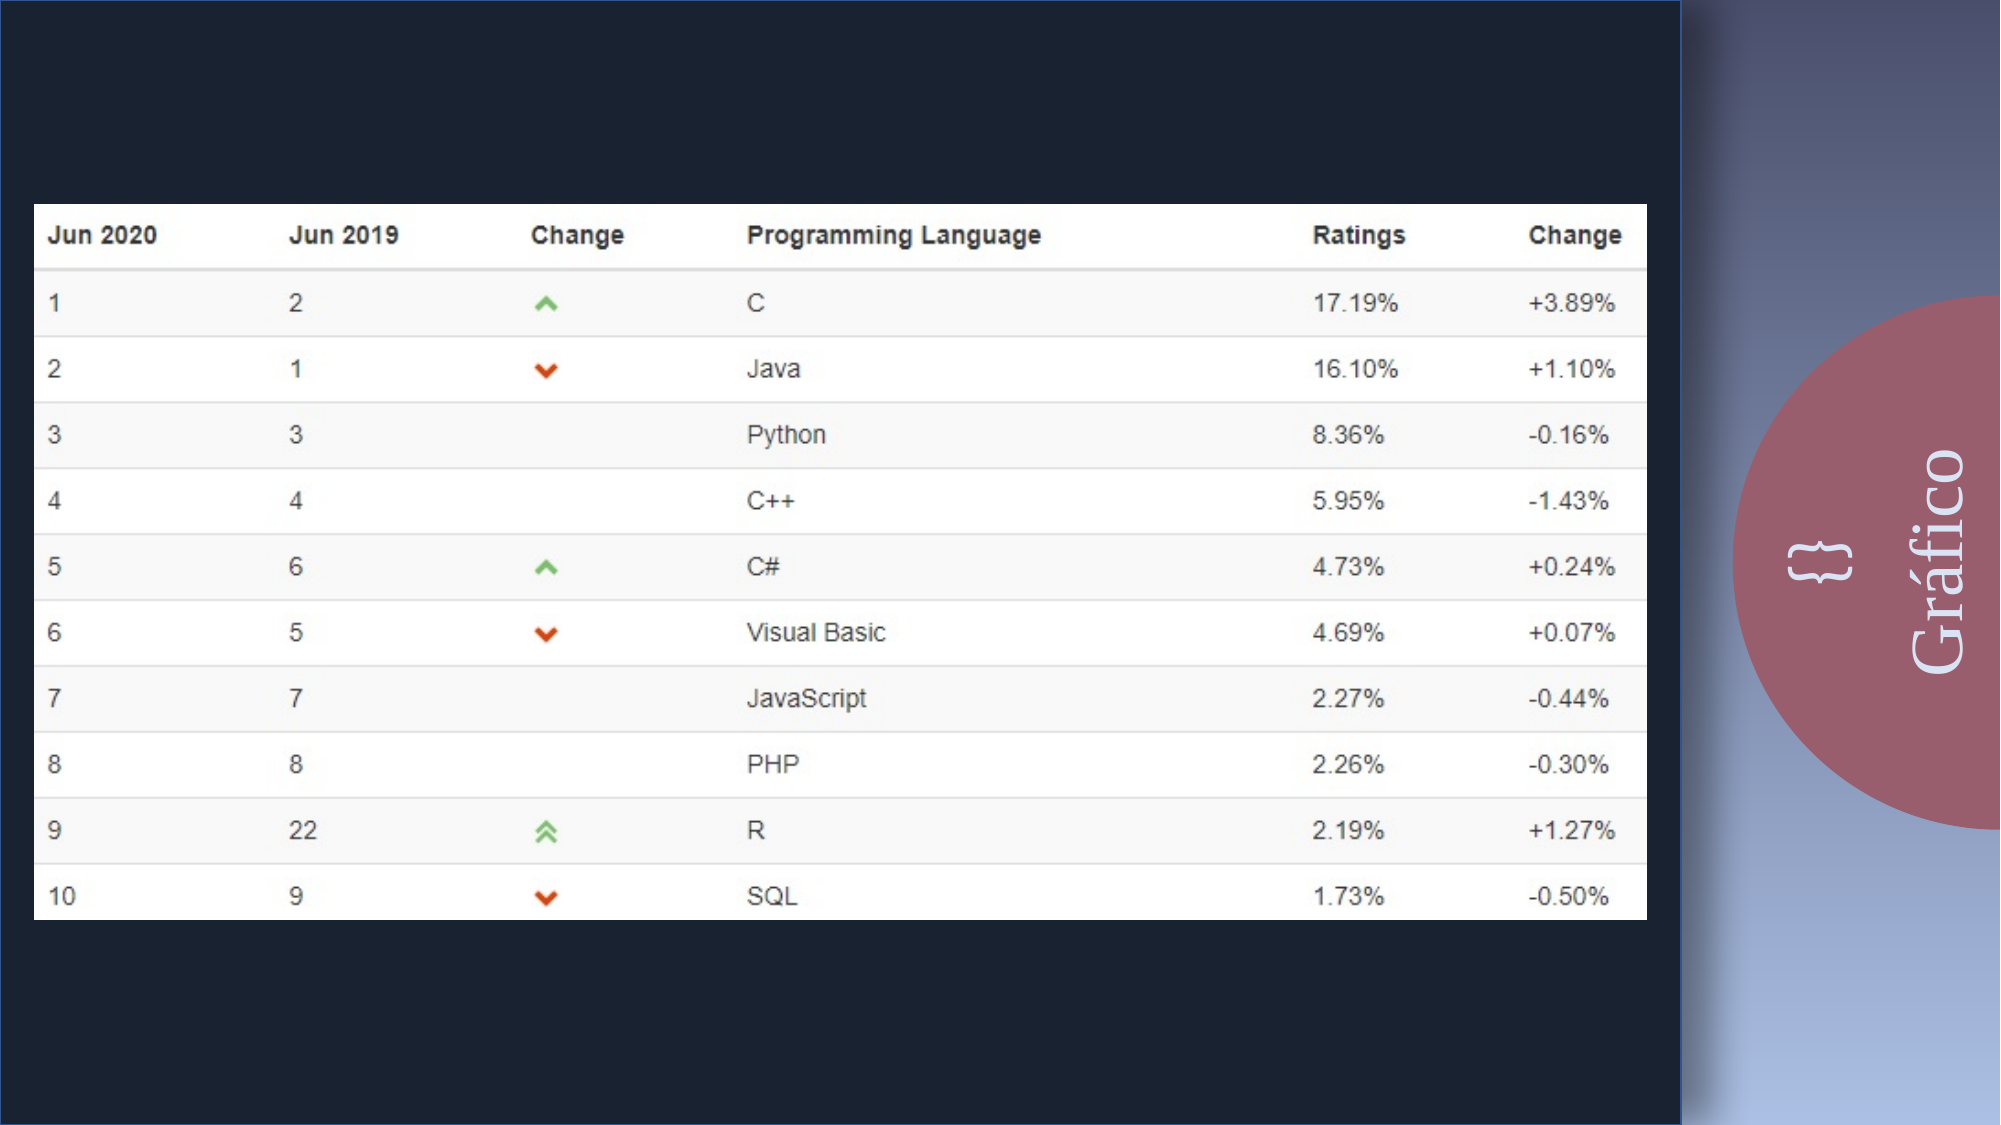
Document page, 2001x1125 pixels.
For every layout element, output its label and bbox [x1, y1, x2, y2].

text_box [0, 0, 2000, 1125]
picture [34, 204, 1647, 920]
